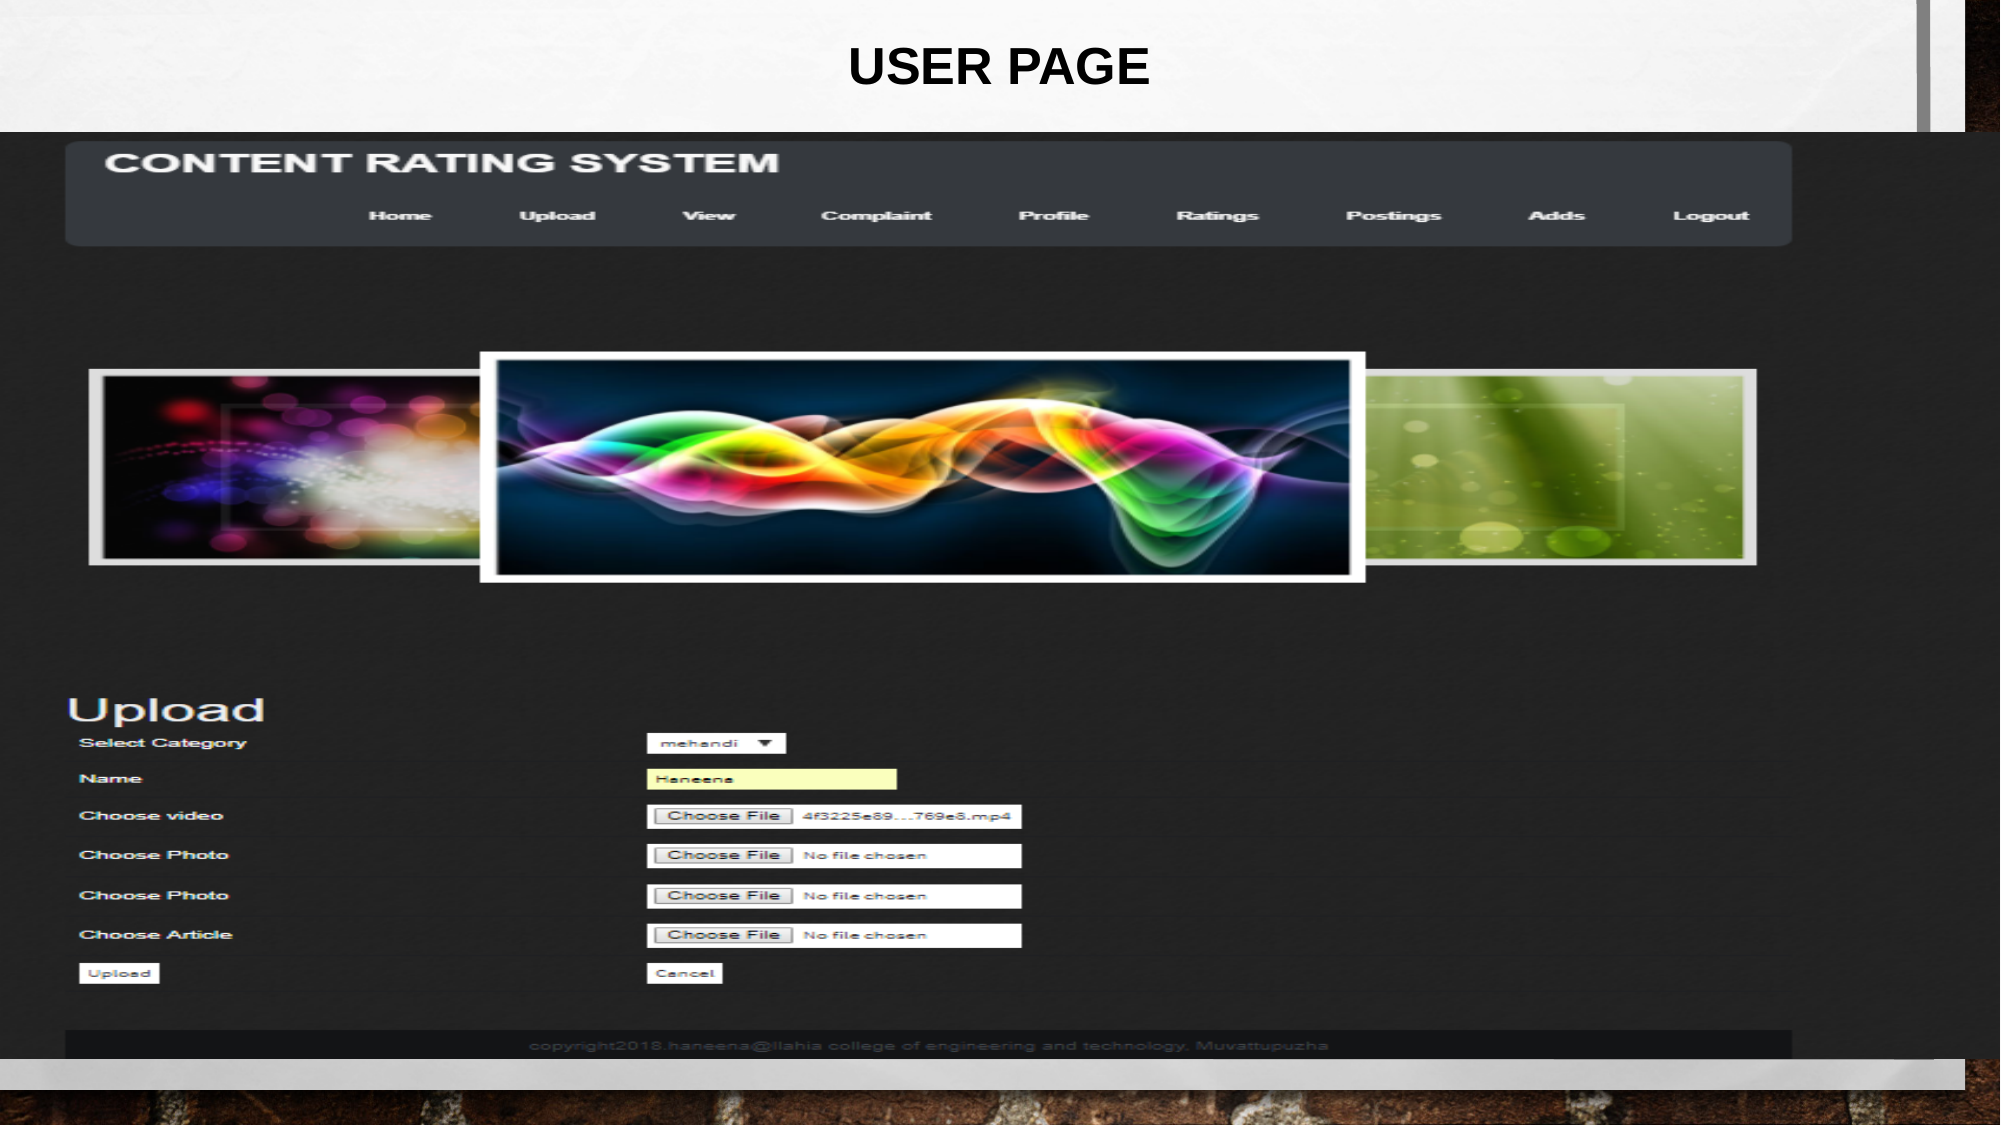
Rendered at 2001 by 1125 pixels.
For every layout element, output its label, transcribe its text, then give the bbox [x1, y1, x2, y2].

list User PAGE [147, 27, 1853, 89]
picture [0, 0, 2000, 1125]
